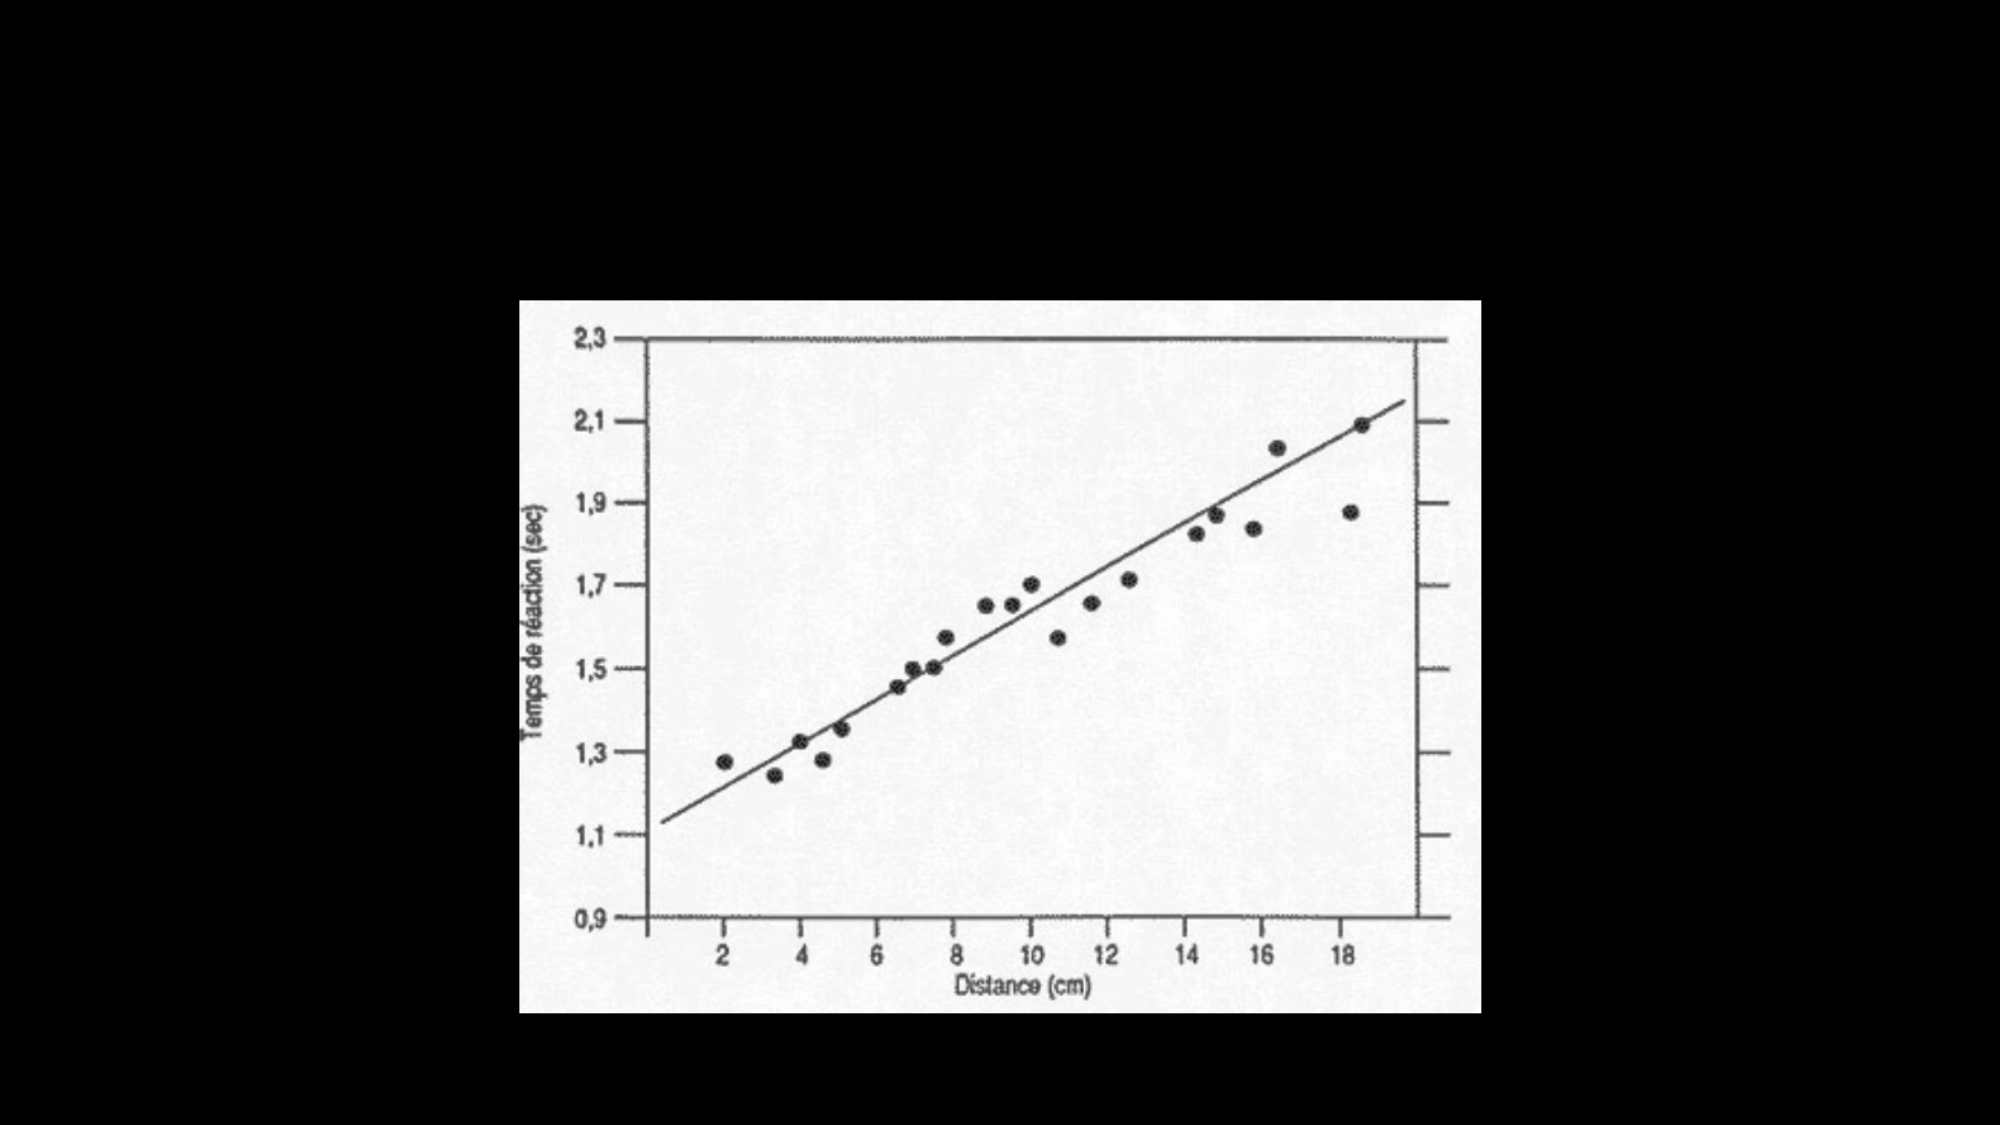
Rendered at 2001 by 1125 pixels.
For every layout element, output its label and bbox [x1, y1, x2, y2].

list [518, 299, 1482, 1014]
